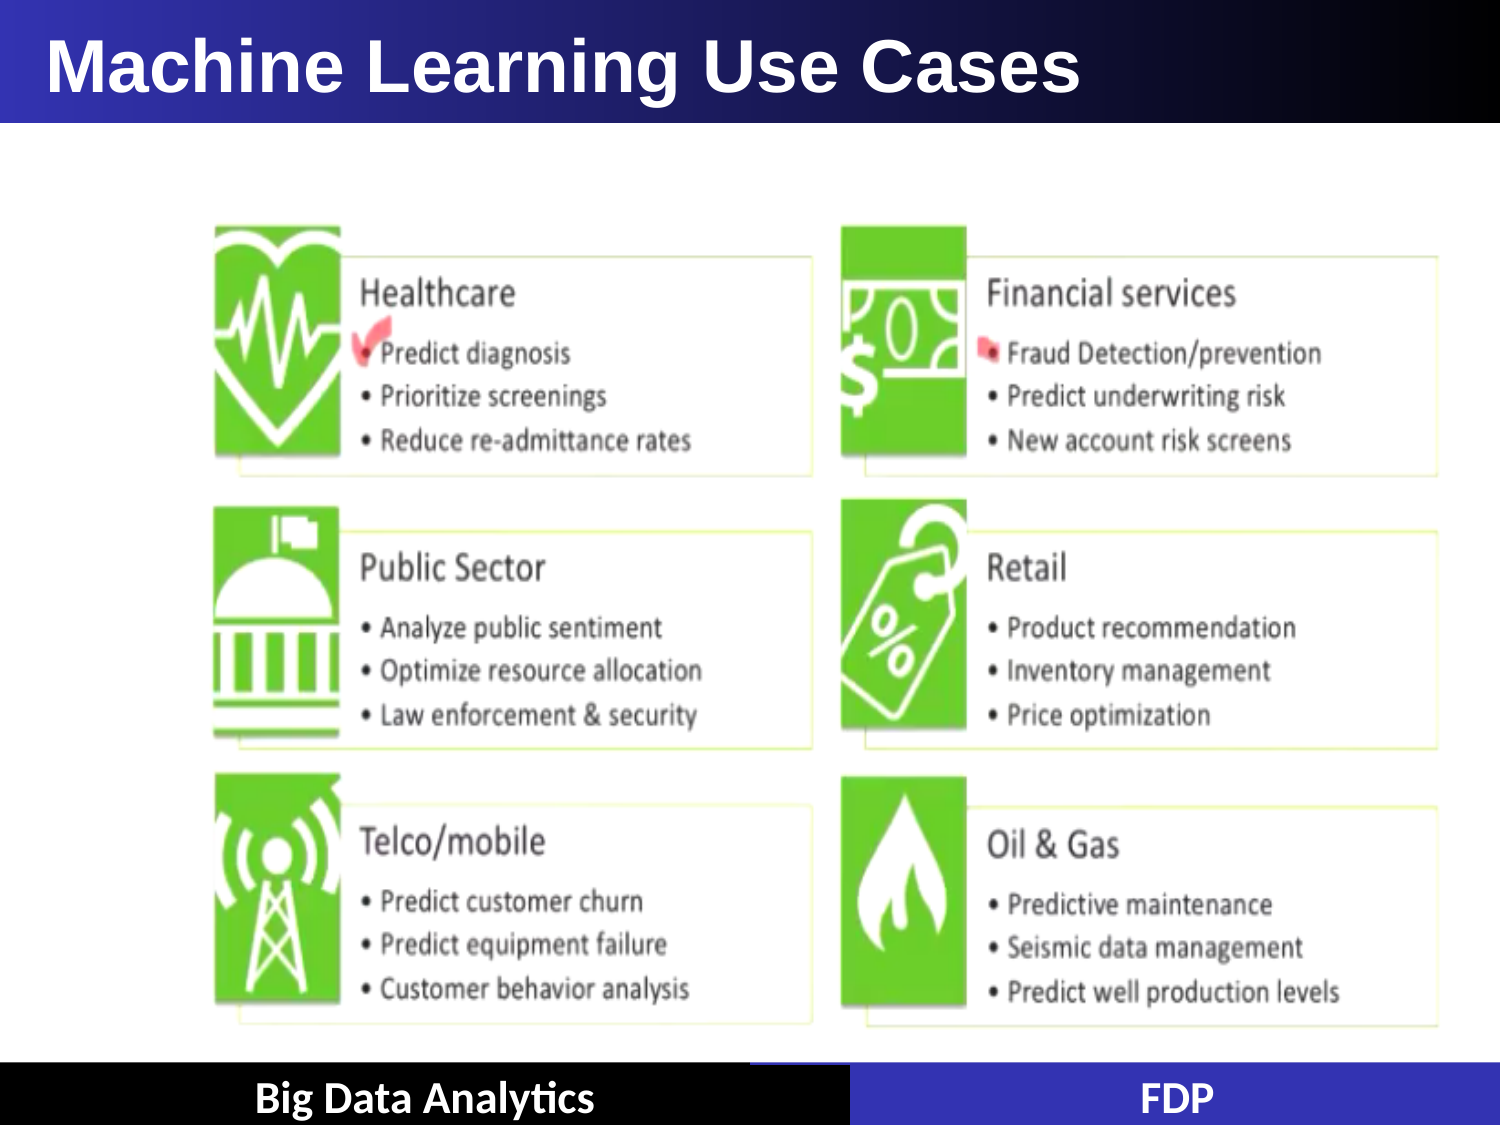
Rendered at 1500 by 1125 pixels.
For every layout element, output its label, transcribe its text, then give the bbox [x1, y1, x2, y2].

title Machine Learning Use Cases [0, 0, 1171, 122]
text_box Big Data Analytics [0, 1069, 850, 1125]
text_box FDP [854, 1068, 1500, 1125]
picture [0, 123, 1500, 1061]
